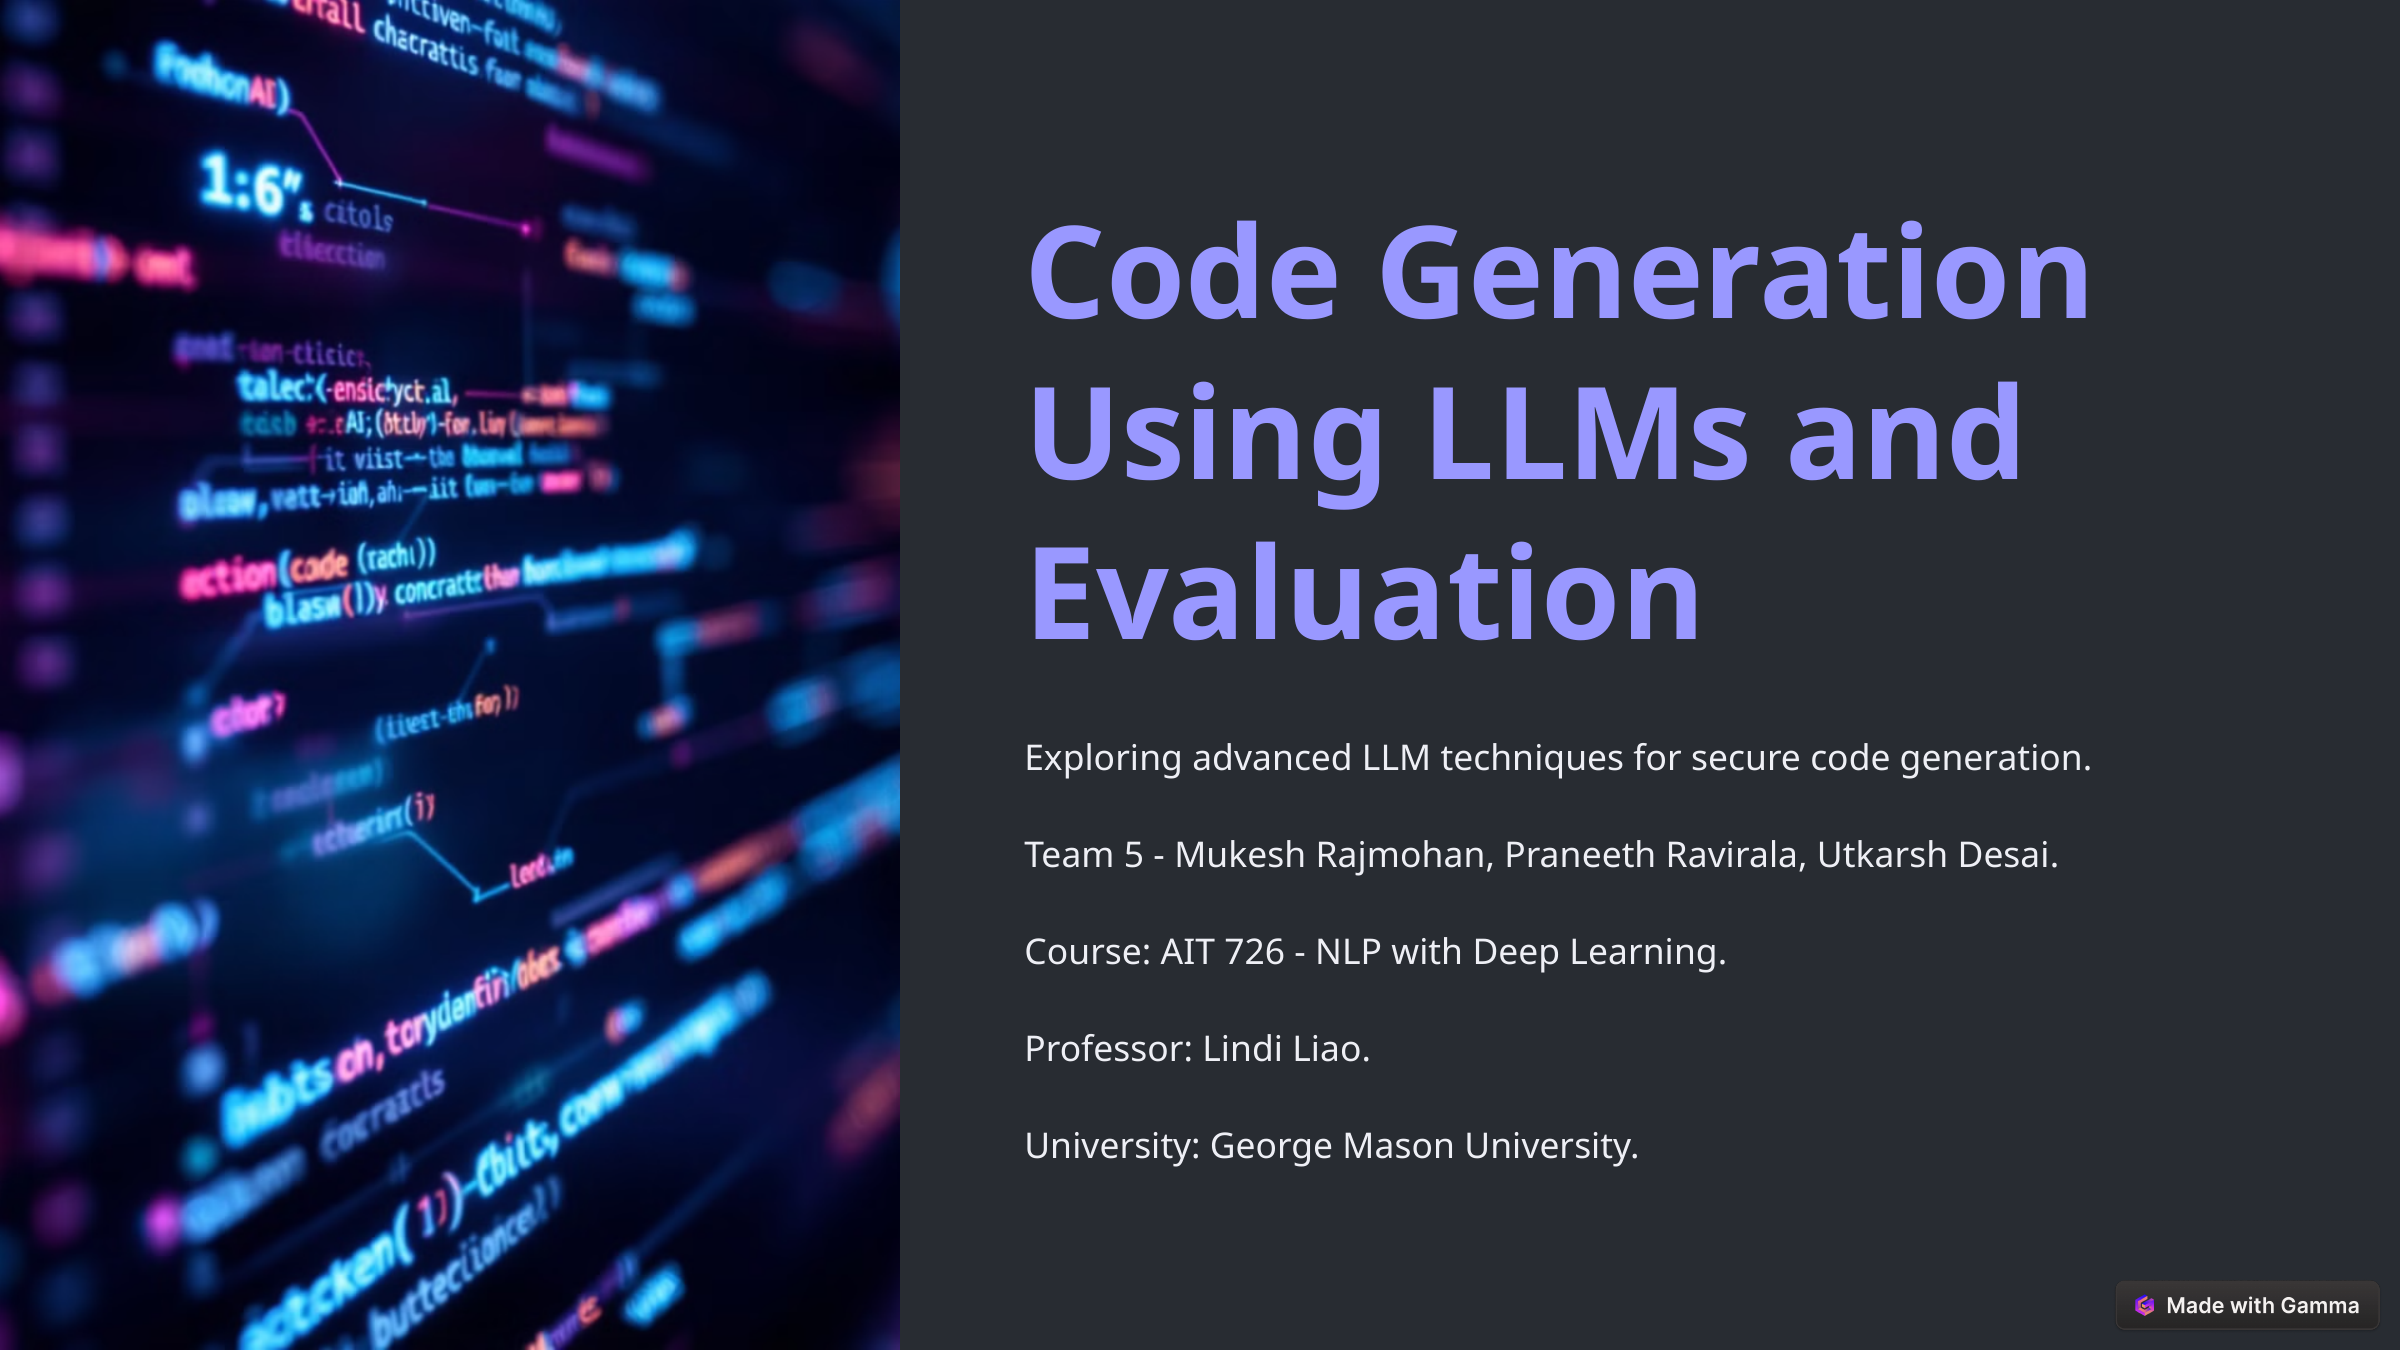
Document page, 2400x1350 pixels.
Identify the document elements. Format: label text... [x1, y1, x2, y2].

picture [0, 0, 900, 1350]
text_box Exploring advanced LLM techniques for secure code generation. [1024, 721, 2276, 779]
picture [2106, 1271, 2389, 1339]
text_box University: George Mason University. [1024, 1108, 2276, 1166]
text_box Team 5 - Mukesh Rajmohan, Praneeth Ravirala, Utkarsh Desai. [1024, 818, 2276, 876]
text_box Code Generation Using LLMs and Evaluation [1024, 184, 2276, 669]
text_box Course: AIT 726 - NLP with Deep Learning. [1024, 915, 2276, 973]
text_box Professor: Lindi Liao. [1024, 1012, 2276, 1069]
